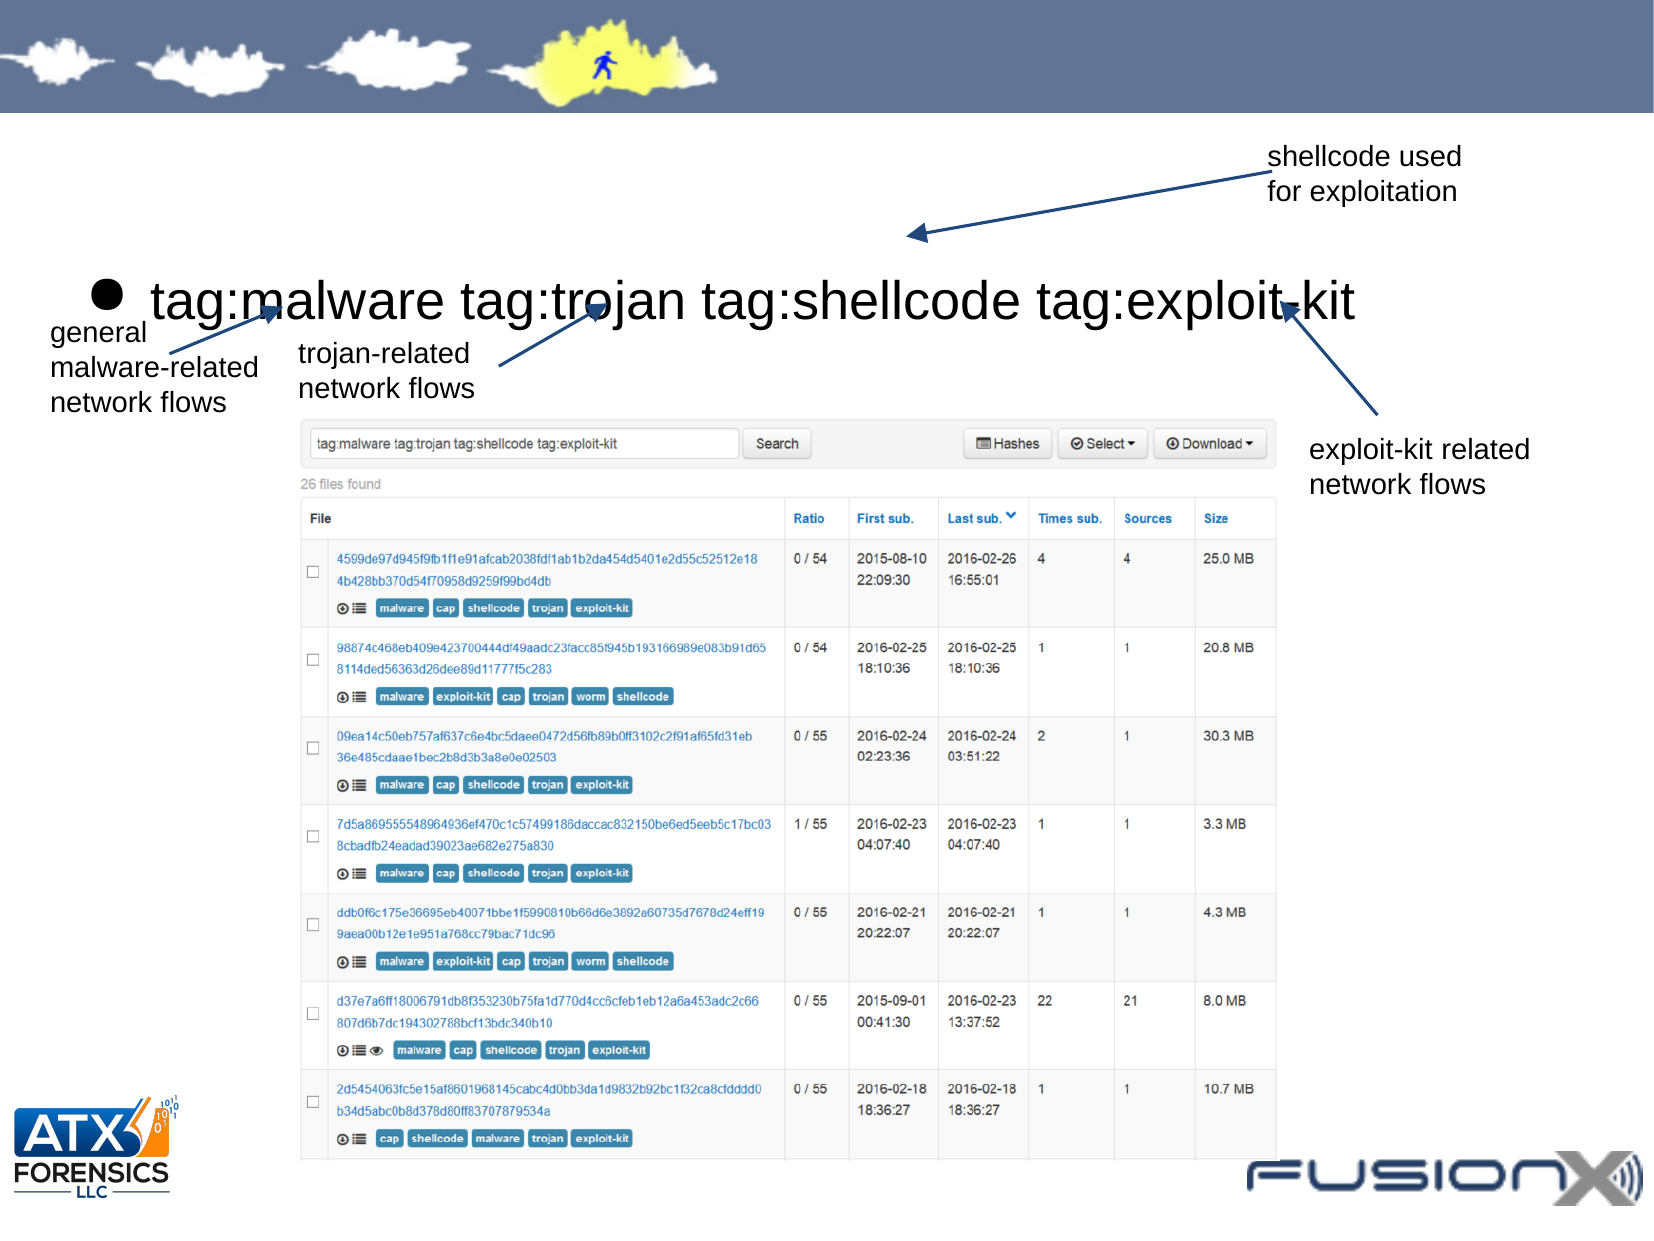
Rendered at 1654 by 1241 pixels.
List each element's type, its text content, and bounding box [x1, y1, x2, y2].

picture [0, 0, 1654, 113]
picture [0, 1058, 182, 1241]
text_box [1279, 300, 1378, 416]
text_box shellcode used for exploitation [1252, 124, 1520, 216]
text_box general malware-related network flows [34, 298, 286, 392]
text_box exploit-kit related network flows [1294, 415, 1580, 509]
picture [299, 414, 1643, 1206]
text_box trojan-related network flows [283, 319, 499, 414]
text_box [169, 306, 284, 355]
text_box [905, 171, 1273, 237]
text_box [498, 302, 609, 367]
text_box tag:malware tag:trojan tag:shellcode tag:exploit-kit [60, 225, 1596, 320]
